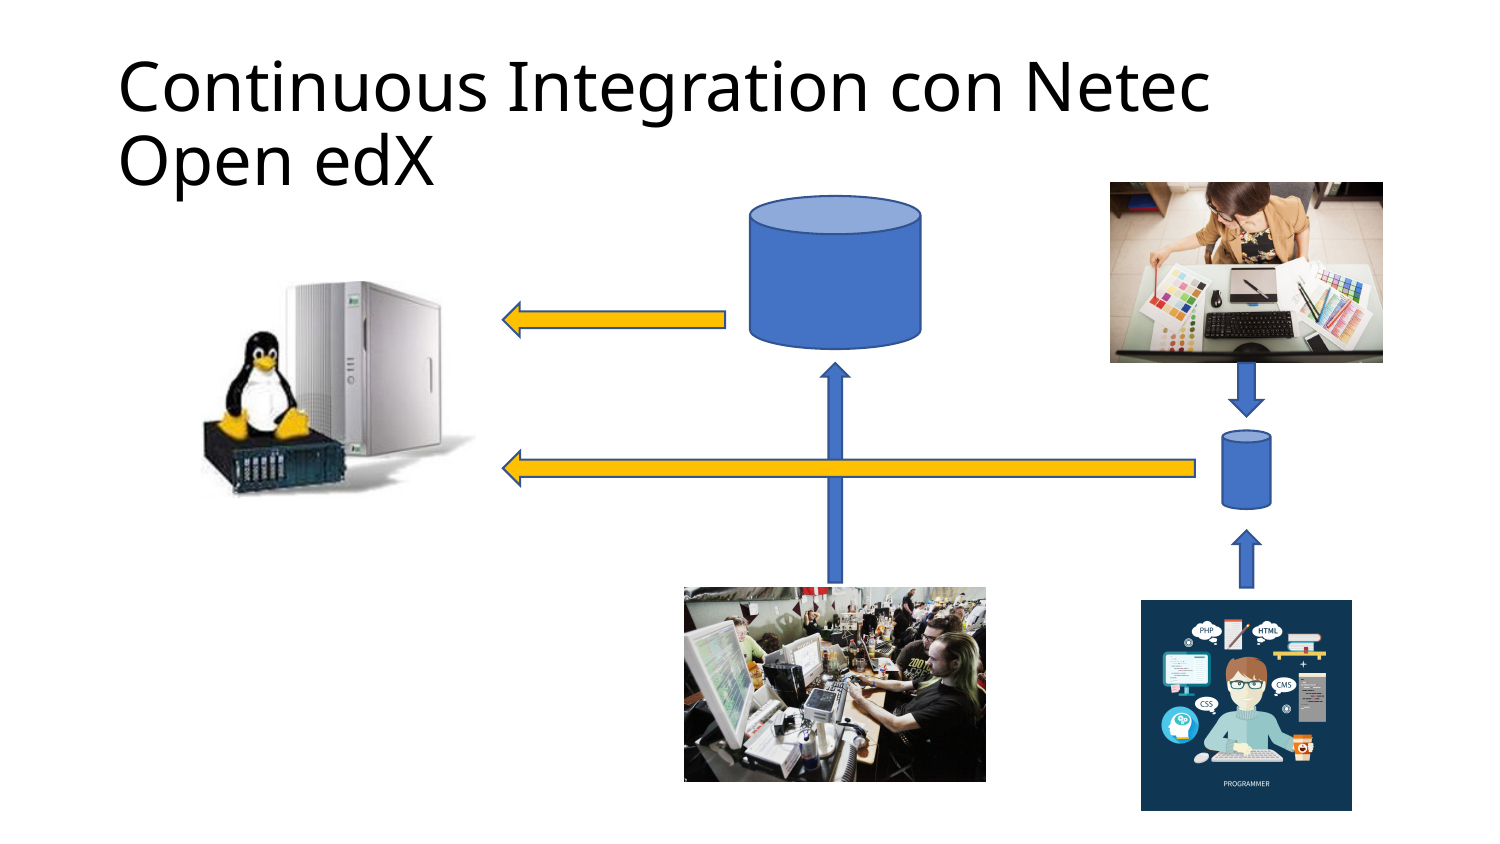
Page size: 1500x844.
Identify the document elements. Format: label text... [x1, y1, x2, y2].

picture [1110, 182, 1383, 363]
text_box [827, 478, 844, 584]
title Continuous Integration con Netec Open edX [103, 44, 1397, 208]
text_box [1221, 429, 1272, 511]
picture [1141, 600, 1352, 811]
text_box [1227, 363, 1266, 418]
picture [684, 587, 986, 782]
text_box [748, 194, 922, 351]
text_box [501, 448, 1196, 488]
text_box [819, 361, 852, 458]
text_box [1230, 529, 1263, 589]
text_box [501, 300, 727, 340]
picture [201, 281, 476, 498]
